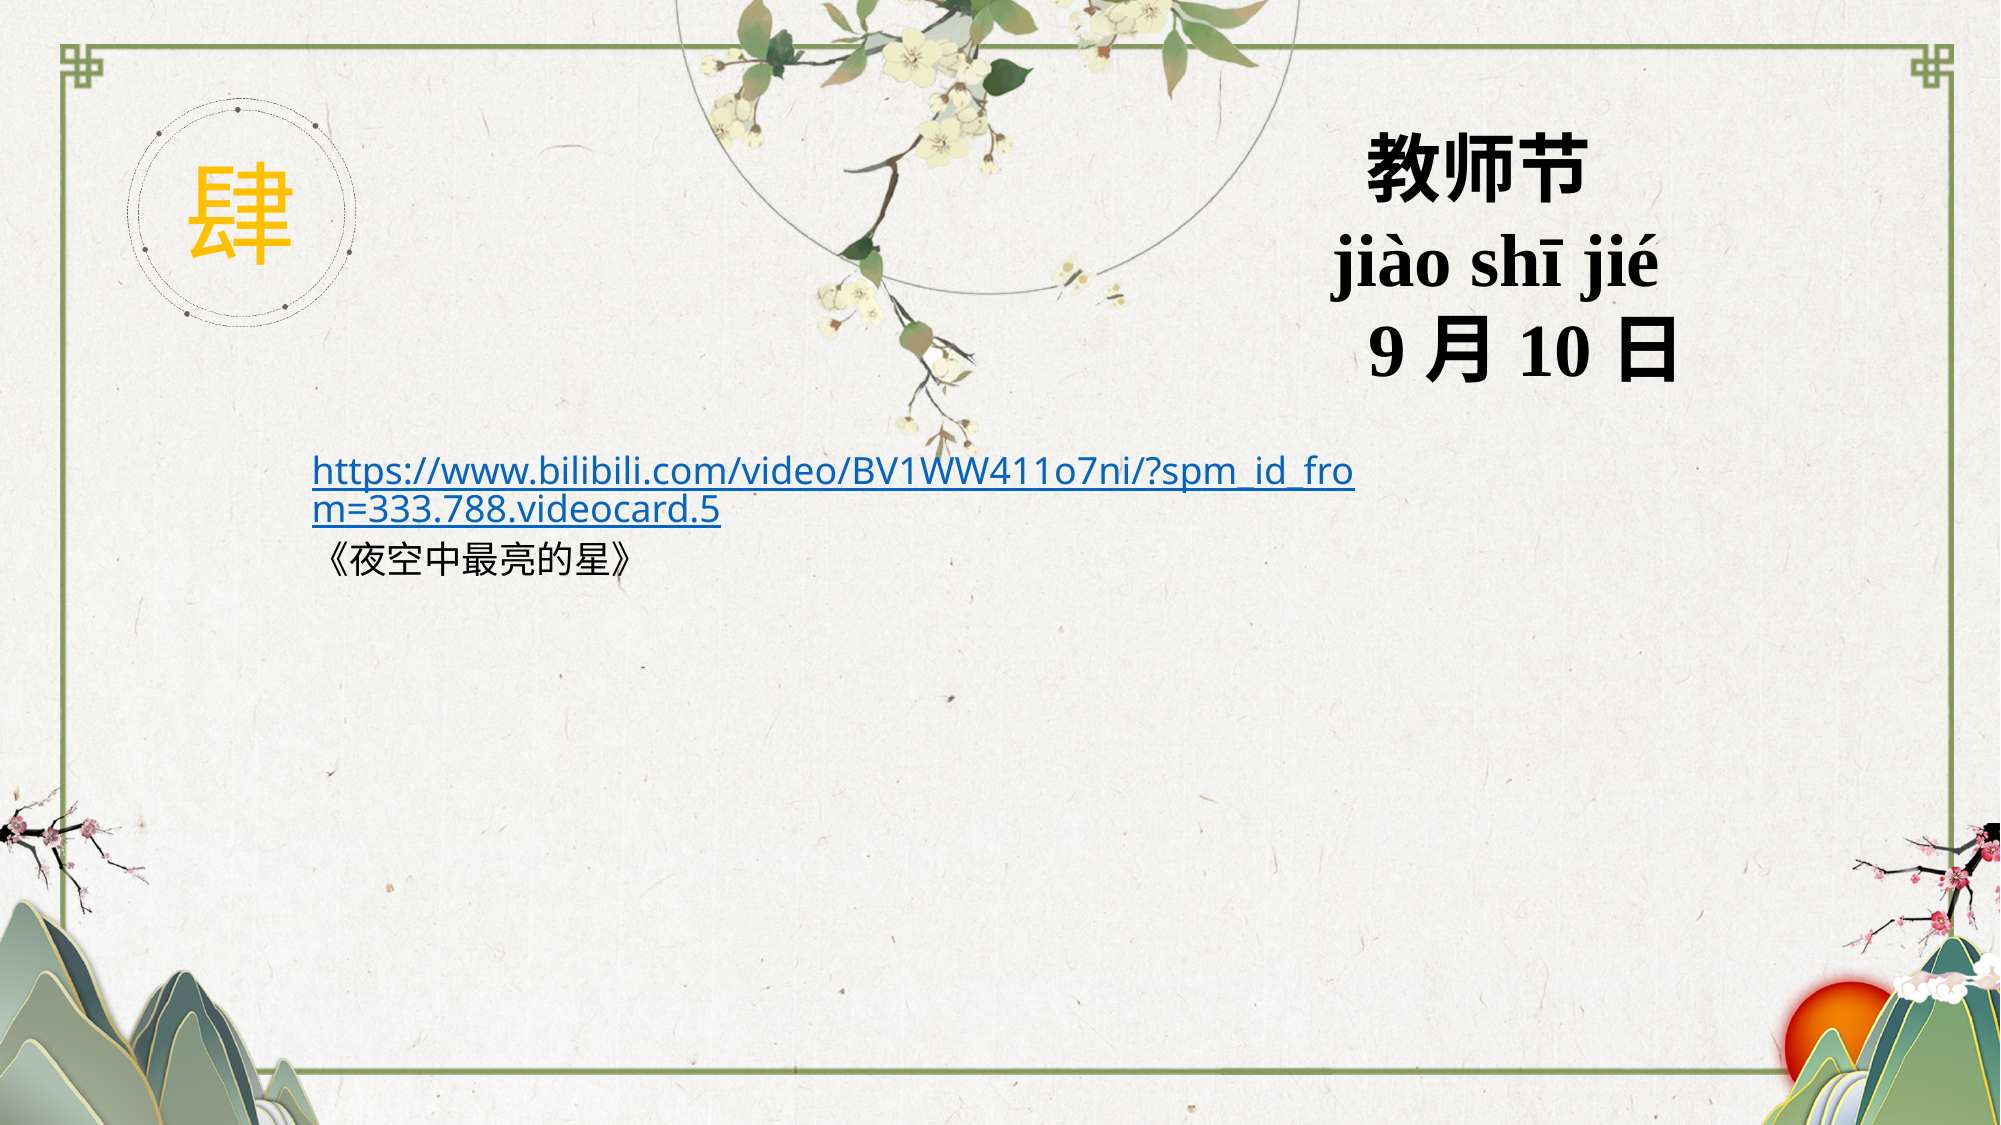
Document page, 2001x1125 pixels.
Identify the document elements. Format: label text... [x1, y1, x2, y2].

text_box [127, 98, 356, 327]
picture [0, 0, 2000, 1125]
text_box https://www.bilibili.com/video/BV1WW411o7ni/?spm_id_from=333.788.videocard.5 《夜空中最亮的星》 [296, 439, 1400, 551]
text_box 教师节 jiào shī jié 9月10日 [1316, 114, 1894, 400]
